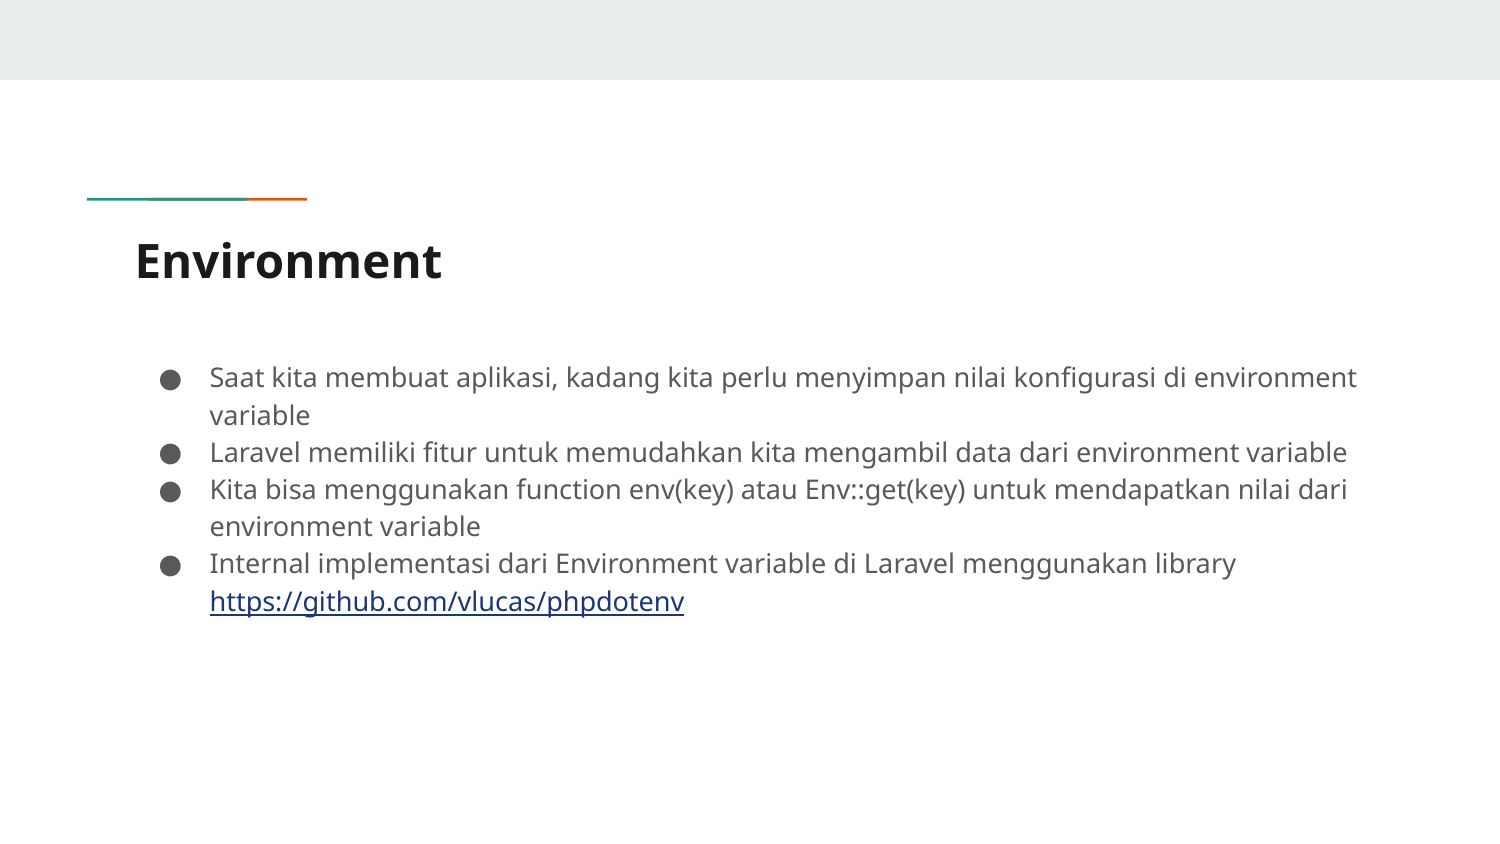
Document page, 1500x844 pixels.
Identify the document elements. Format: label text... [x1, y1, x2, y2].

list Saat kita membuat aplikasi, kadang kita perlu menyimpan nilai konfigurasi di environment variable Laravel memiliki fitur untuk memudahkan kita mengambil data dari environment variable Kita bisa menggunakan function env(key) atau Env::get(key) untuk mendapatkan nilai dari environment variable Internal implementasi dari Environment variable di Laravel menggunakan library https://github.com/vlucas/phpdotenv [119, 341, 1381, 712]
title Environment [119, 216, 1381, 305]
